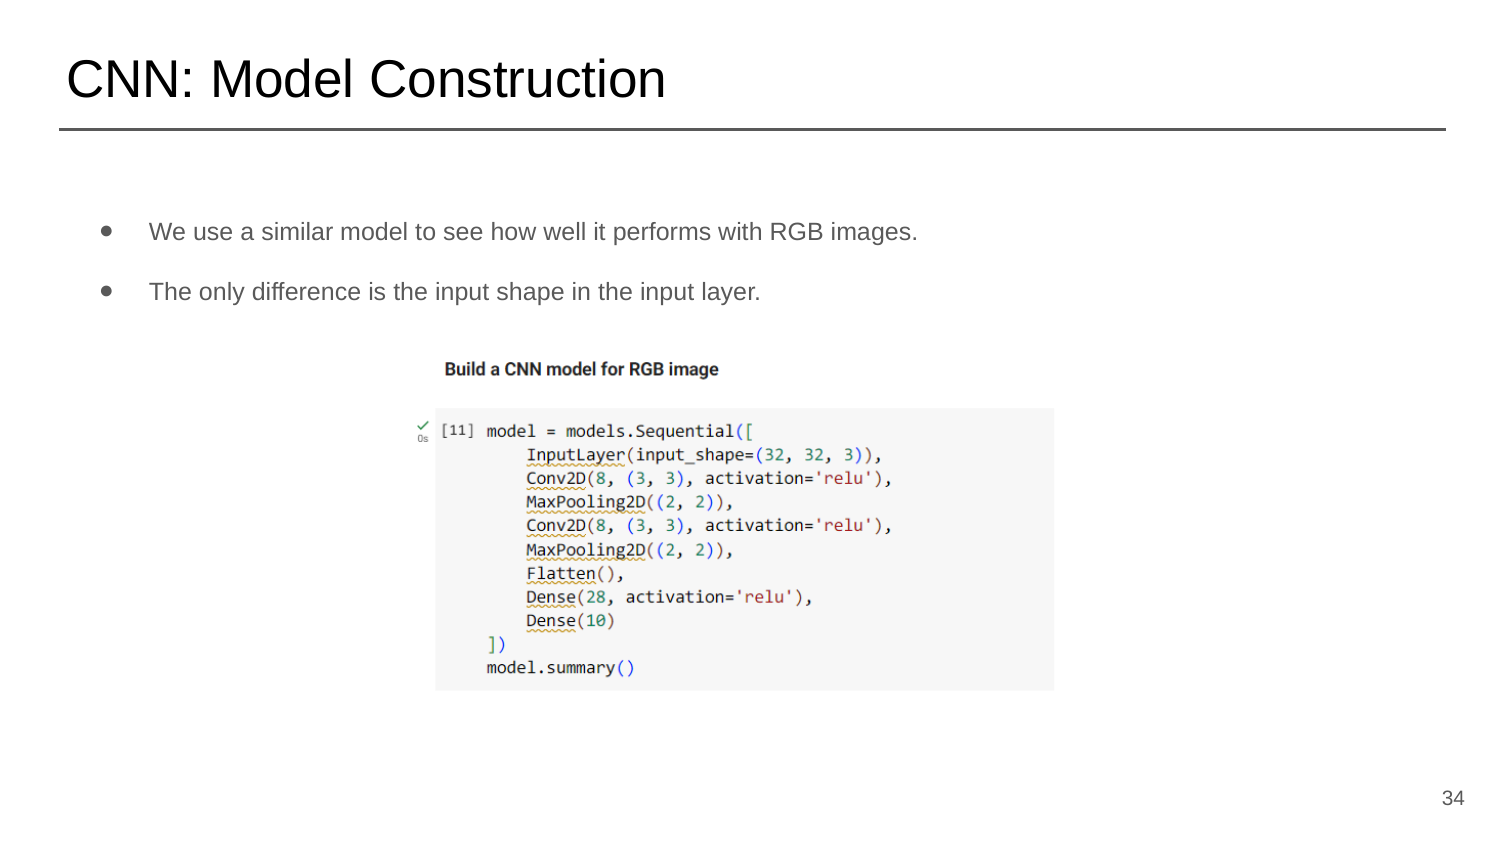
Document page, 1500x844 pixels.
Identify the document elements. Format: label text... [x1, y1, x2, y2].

text_box We use a similar model to see how well it performs with RGB images. The only difference is the input shape in the input layer. [58, 170, 1371, 321]
slide_number ‹#› [1389, 764, 1480, 830]
picture [416, 356, 1055, 696]
title CNN: Model Construction [51, 29, 1449, 124]
